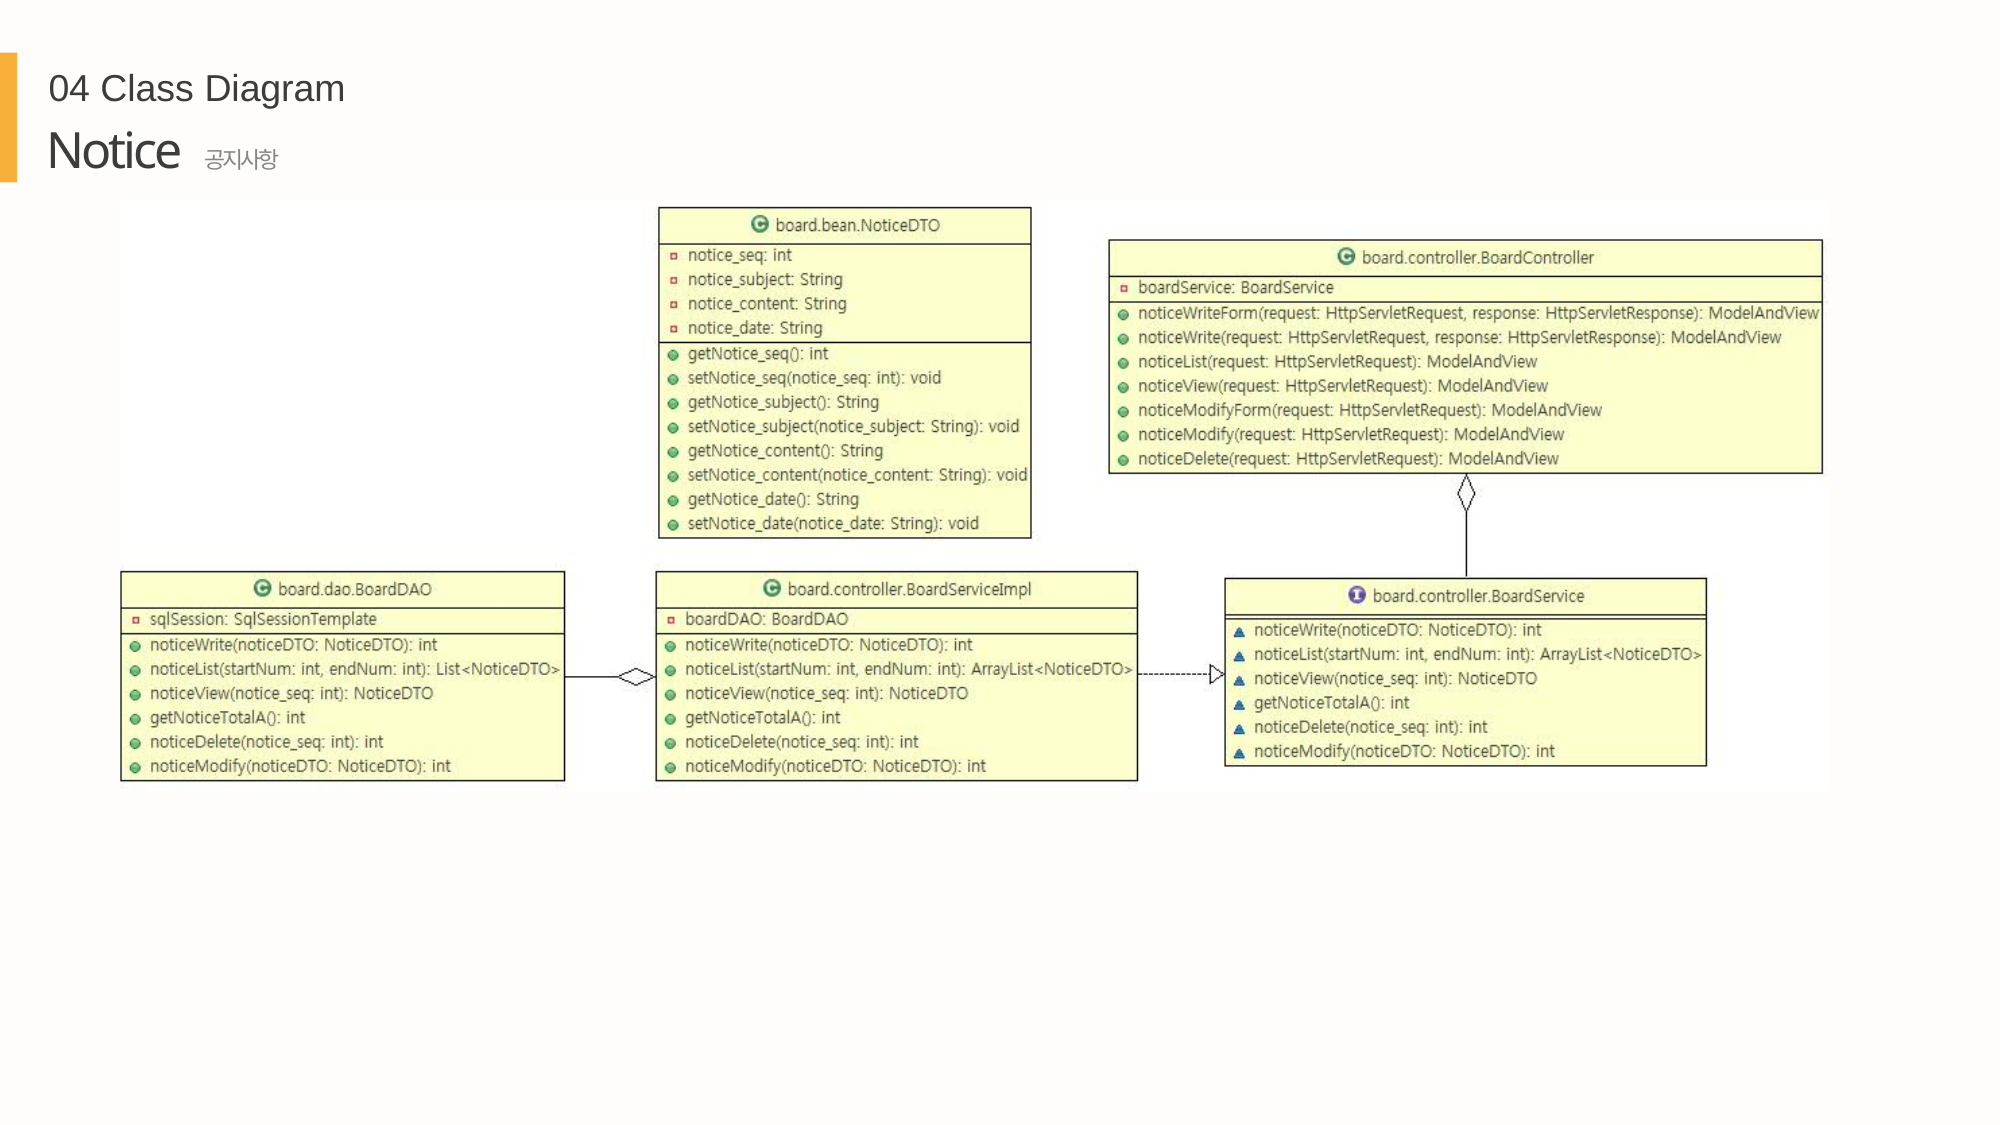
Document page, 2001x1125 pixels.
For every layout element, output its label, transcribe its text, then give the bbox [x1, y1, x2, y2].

text_box Notice 공지사항 [31, 110, 295, 186]
text_box [0, 52, 18, 183]
picture [119, 201, 1829, 791]
text_box 04 Class Diagram [33, 56, 361, 117]
